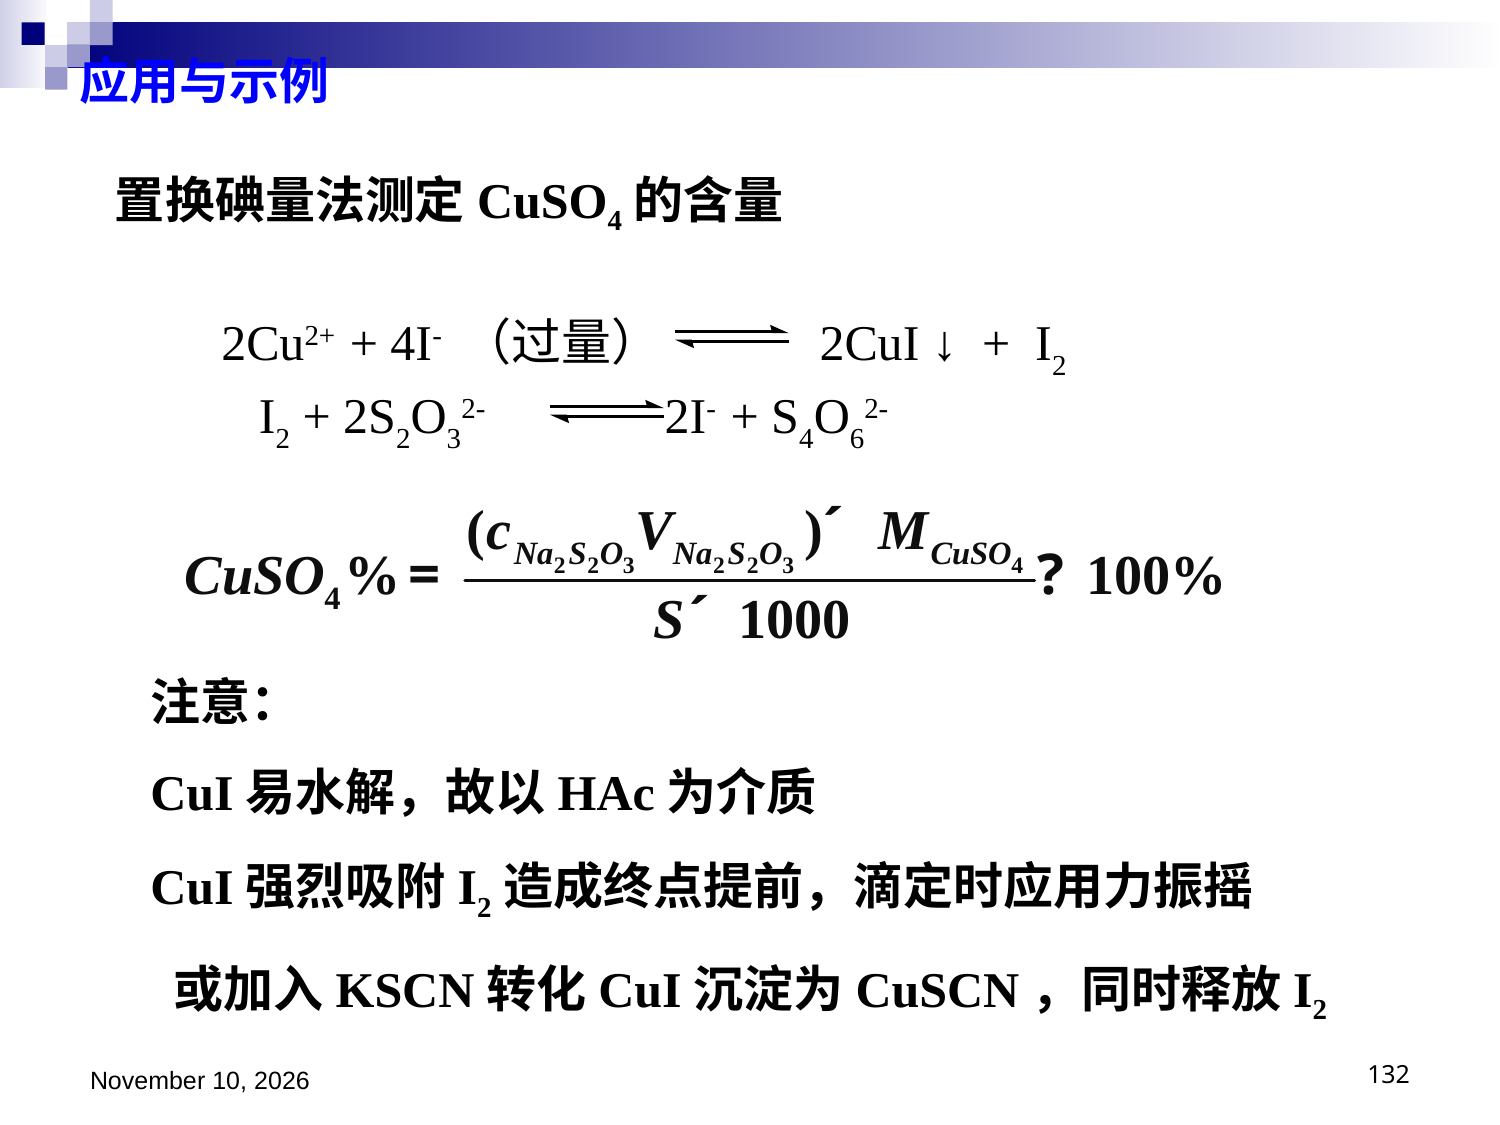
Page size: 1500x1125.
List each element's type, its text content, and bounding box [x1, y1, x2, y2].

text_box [177, 491, 1233, 649]
text_box 置换碘量法测定CuSO4的含量 [100, 160, 904, 244]
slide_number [74, 1024, 426, 1103]
text_box 应用与示例 [64, 42, 656, 118]
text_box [206, 302, 1370, 453]
text_box 注意： CuI易水解，故以HAc为介质 CuI强烈吸附I2造成终点提前，滴定时应用力振摇 或加入KSCN转化CuI沉淀为CuSCN，同时释放I2 [135, 633, 1400, 1033]
slide_number 132 [1074, 1024, 1426, 1101]
